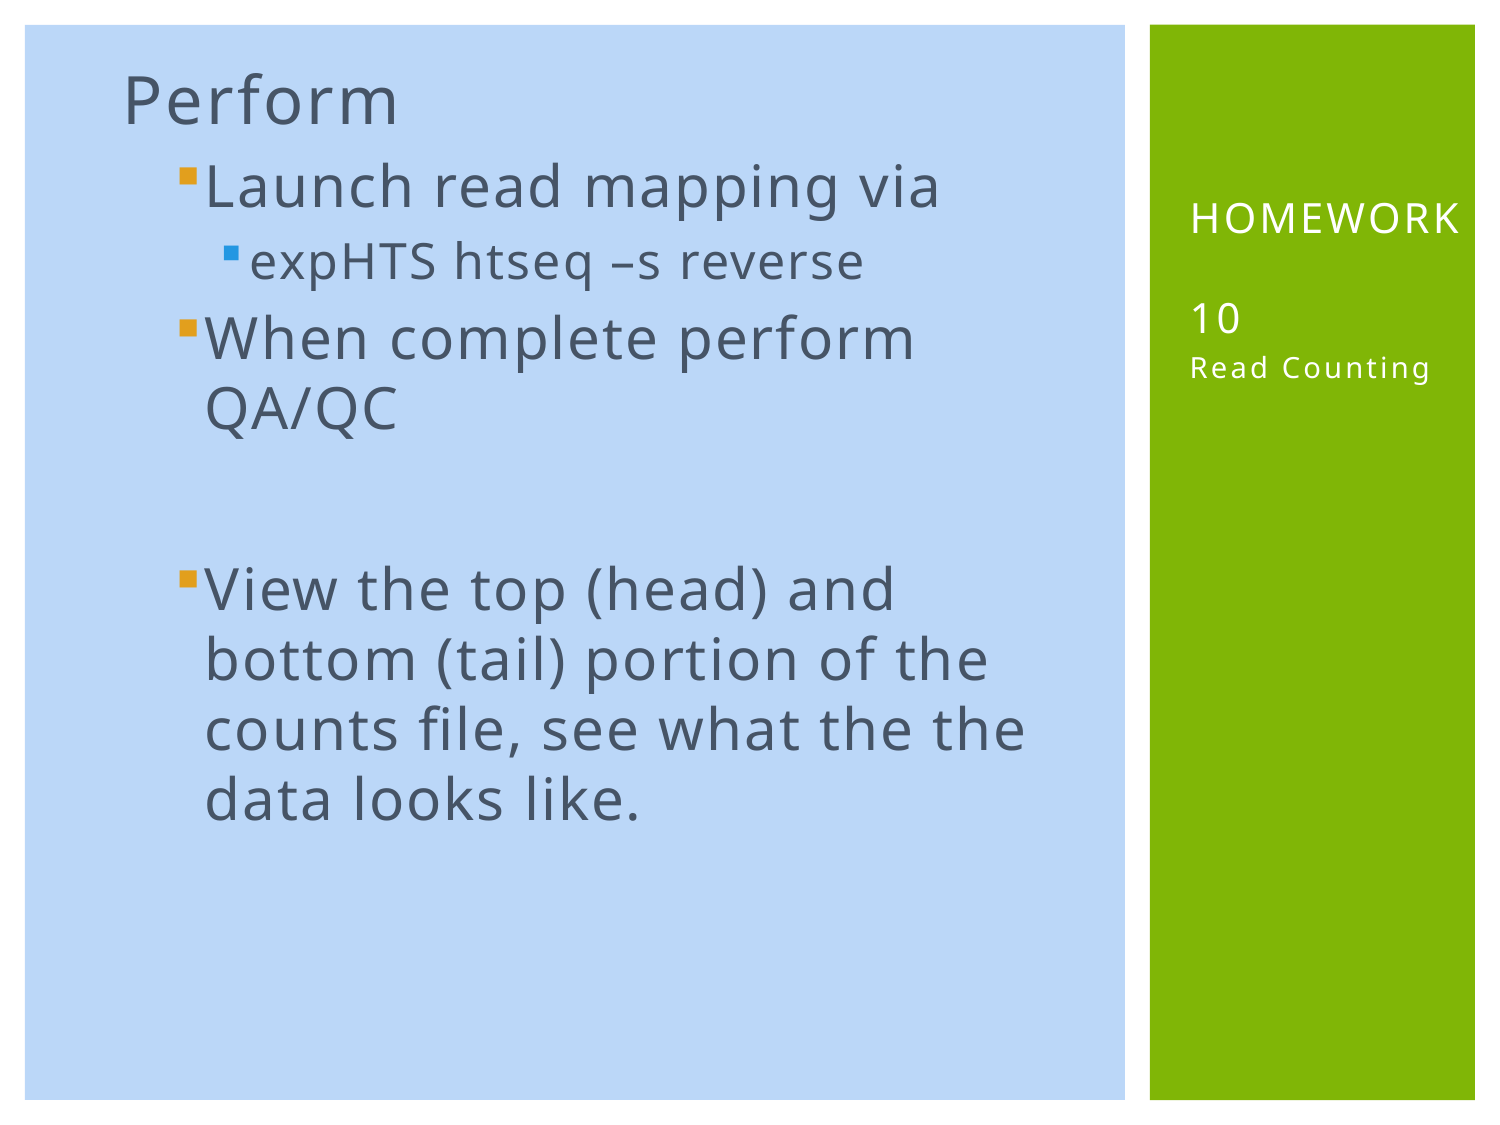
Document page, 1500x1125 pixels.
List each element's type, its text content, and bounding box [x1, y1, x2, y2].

list Perform Launch read mapping via expHTS htseq –s reverse When complete perform QA/QC View the top (head) and bottom (tail) portion of the counts file, see what the the data looks like. [99, 50, 1063, 1011]
list Read Counting [1174, 350, 1449, 812]
title HOMEWORK 10 [1174, 75, 1476, 350]
